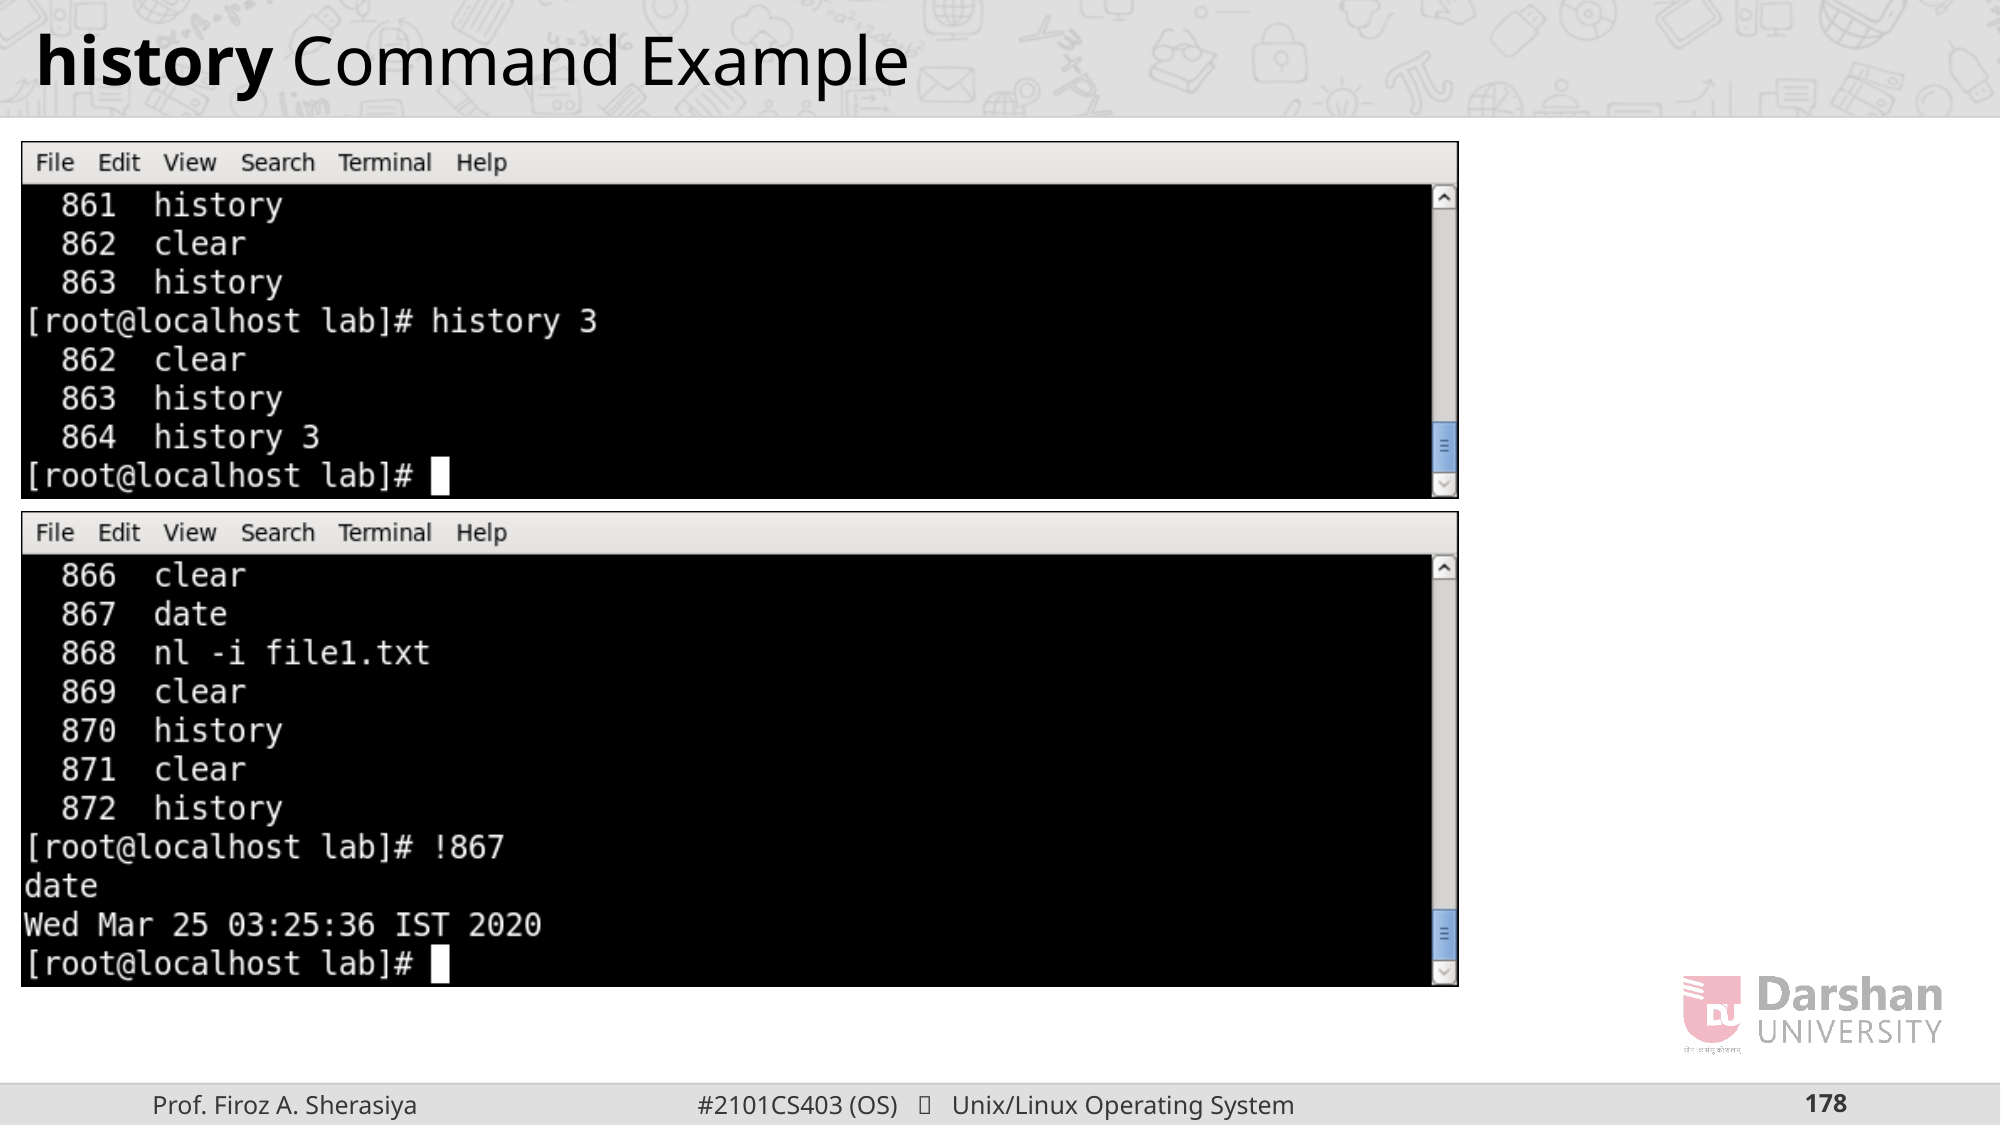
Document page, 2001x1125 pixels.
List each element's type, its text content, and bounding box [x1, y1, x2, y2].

picture [21, 511, 1459, 987]
picture [21, 141, 1459, 499]
table_cell Ignores case [1662, 951, 1963, 1079]
title history Command Example [0, 0, 2000, 117]
